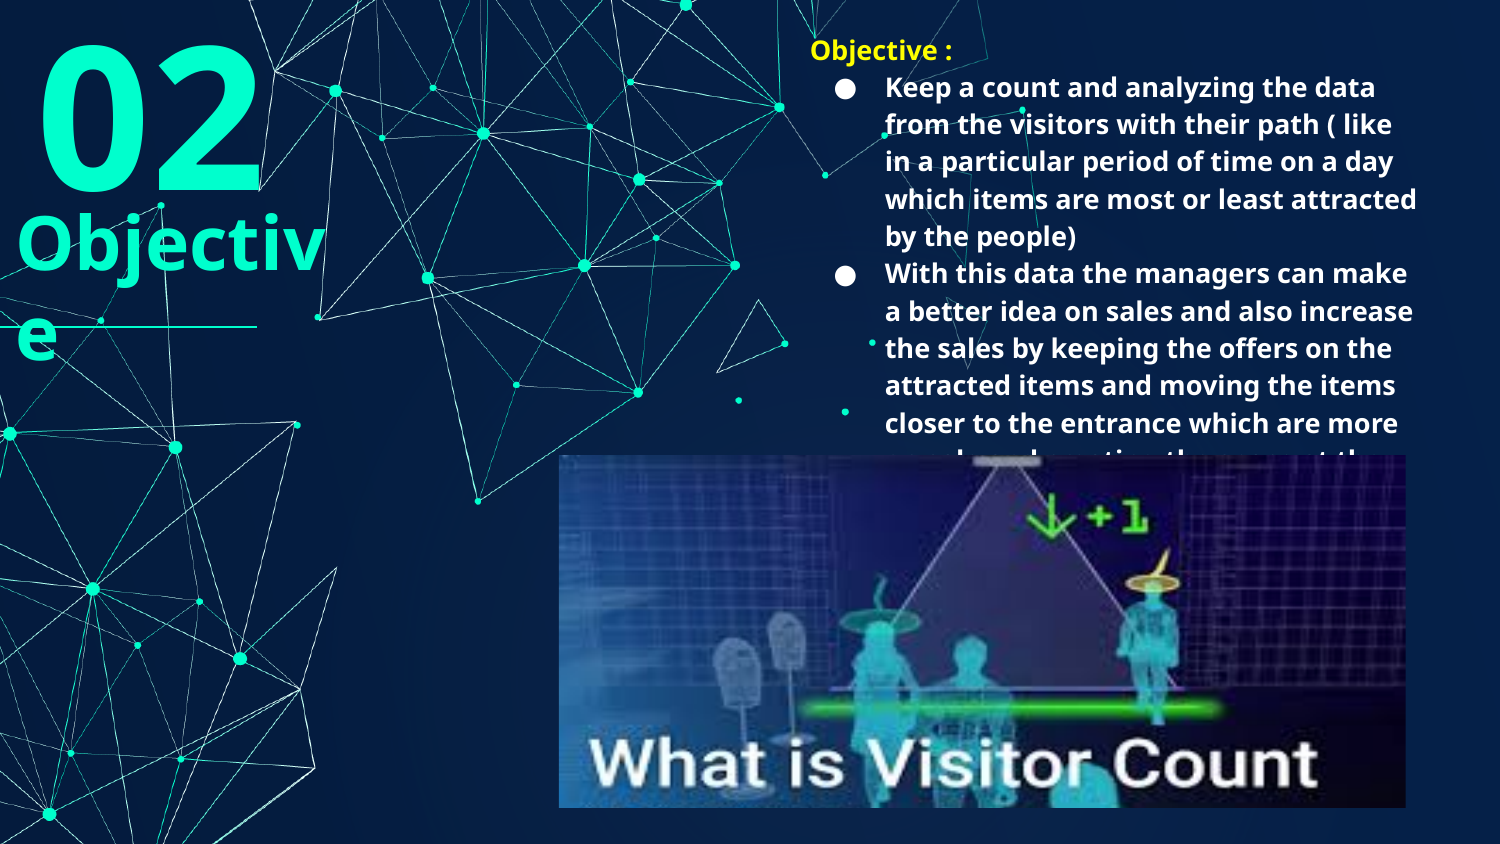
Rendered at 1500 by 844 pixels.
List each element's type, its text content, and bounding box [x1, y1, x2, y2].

picture [0, 0, 1500, 844]
text_box Objective : Keep a count and analyzing the data from the visitors with their path ( like in a particular period of time on a day which items are most or least attracted by the people) With this data the managers can make a better idea on sales and also increase the sales by keeping the offers on the attracted items and moving the items closer to the entrance which are more on sale and creating the space at the crowded items. [794, 12, 1439, 506]
title 02 [0, 48, 281, 173]
title Objective [0, 205, 378, 366]
